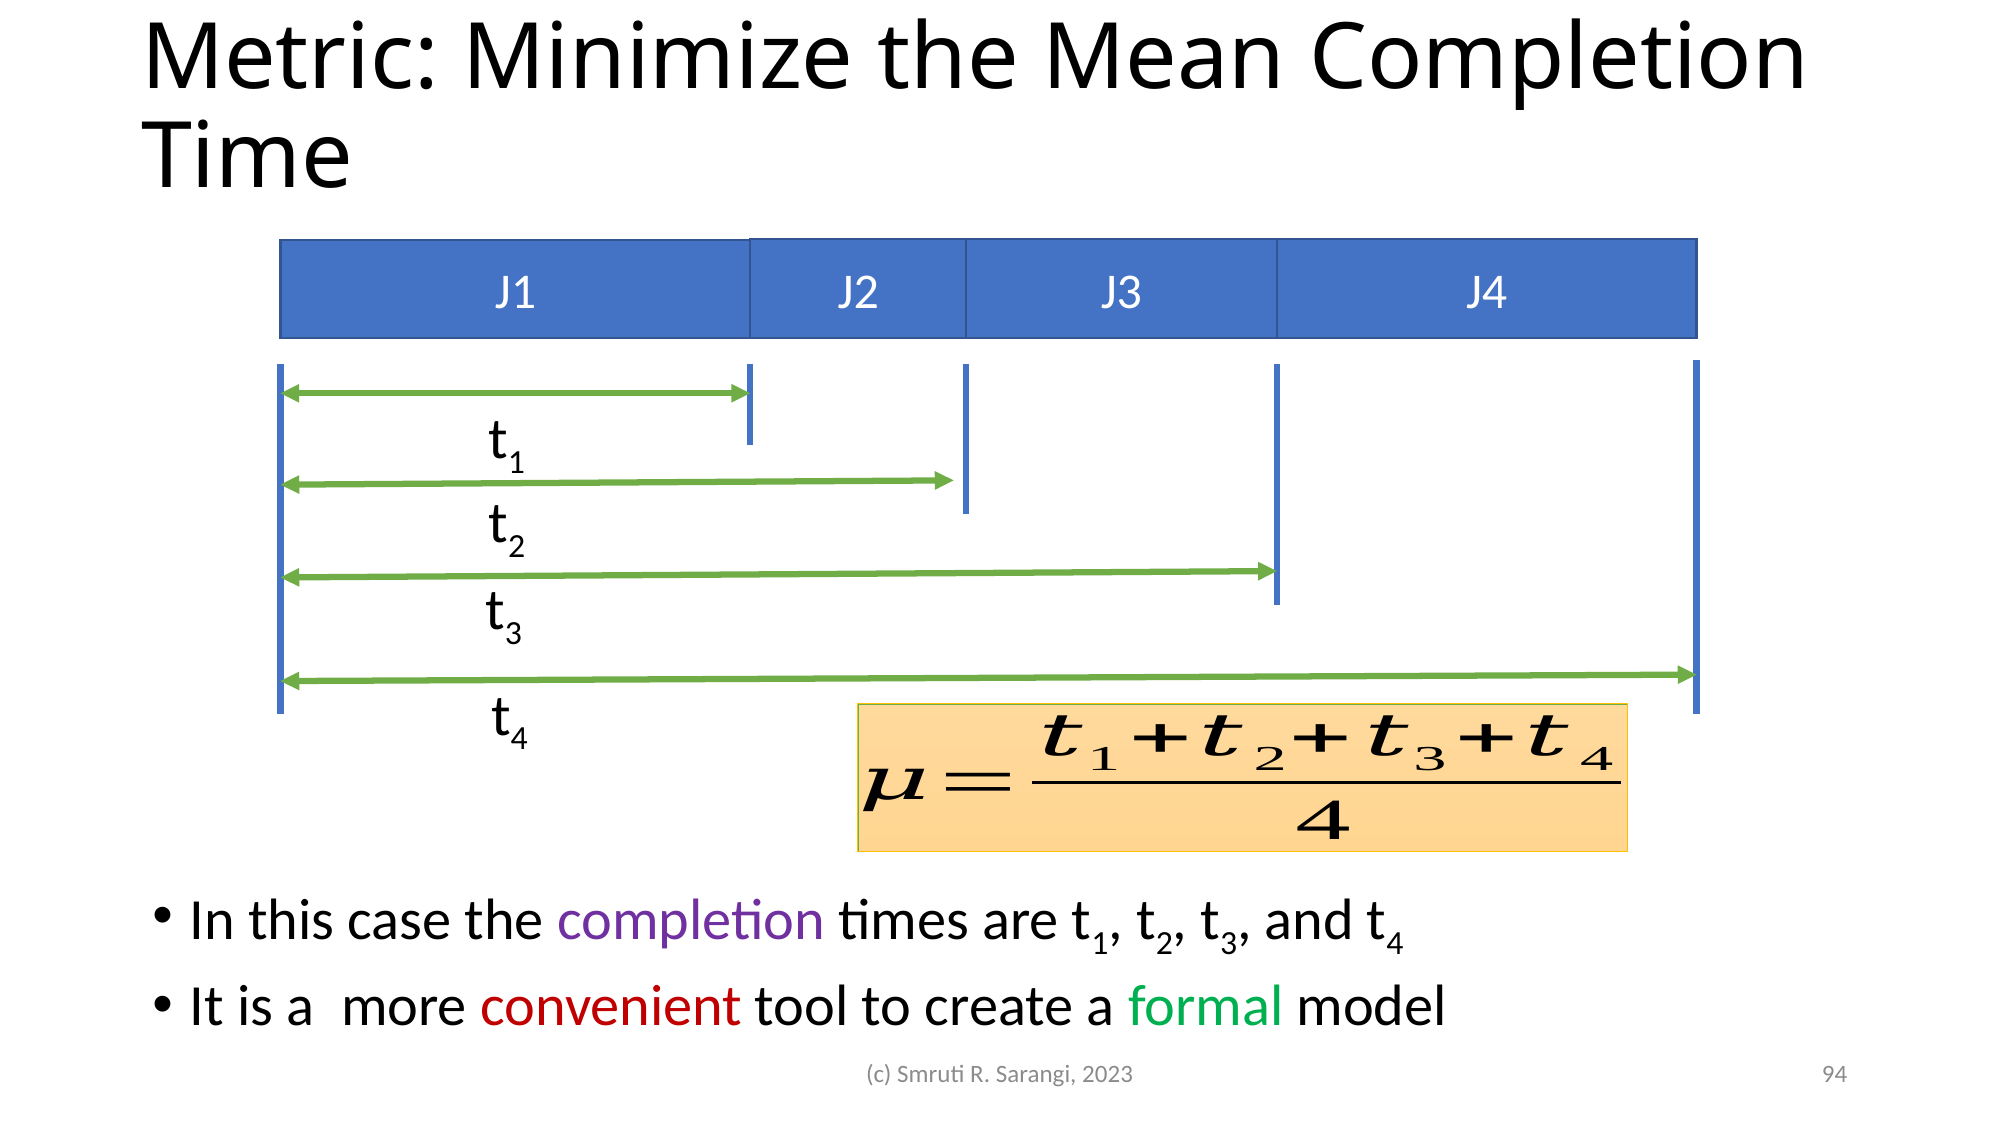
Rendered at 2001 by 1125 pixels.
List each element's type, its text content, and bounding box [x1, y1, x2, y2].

text_box t4 [476, 669, 543, 674]
text_box J3 [965, 238, 1276, 339]
text_box J1 [279, 239, 749, 339]
text_box t4 [476, 681, 543, 764]
text_box t3 [470, 563, 537, 570]
text_box J2 [749, 238, 965, 339]
text_box t1 [473, 394, 540, 476]
title Metric: Minimize the Mean Completion Time [126, 0, 1851, 218]
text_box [280, 480, 954, 485]
text_box t2 [473, 476, 541, 480]
list In this case the completion times are t1, t2, t3, and t4 It is a more convenient tool to create a formal model [137, 875, 1863, 1041]
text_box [280, 674, 1697, 681]
footer (c) Smruti R. Sarangi, 2023 [662, 1042, 1338, 1103]
text_box t2 [473, 485, 541, 570]
text_box J4 [1276, 238, 1698, 339]
text_box t3 [470, 578, 537, 659]
slide_number 94 [1412, 1042, 1863, 1103]
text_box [280, 570, 1277, 578]
